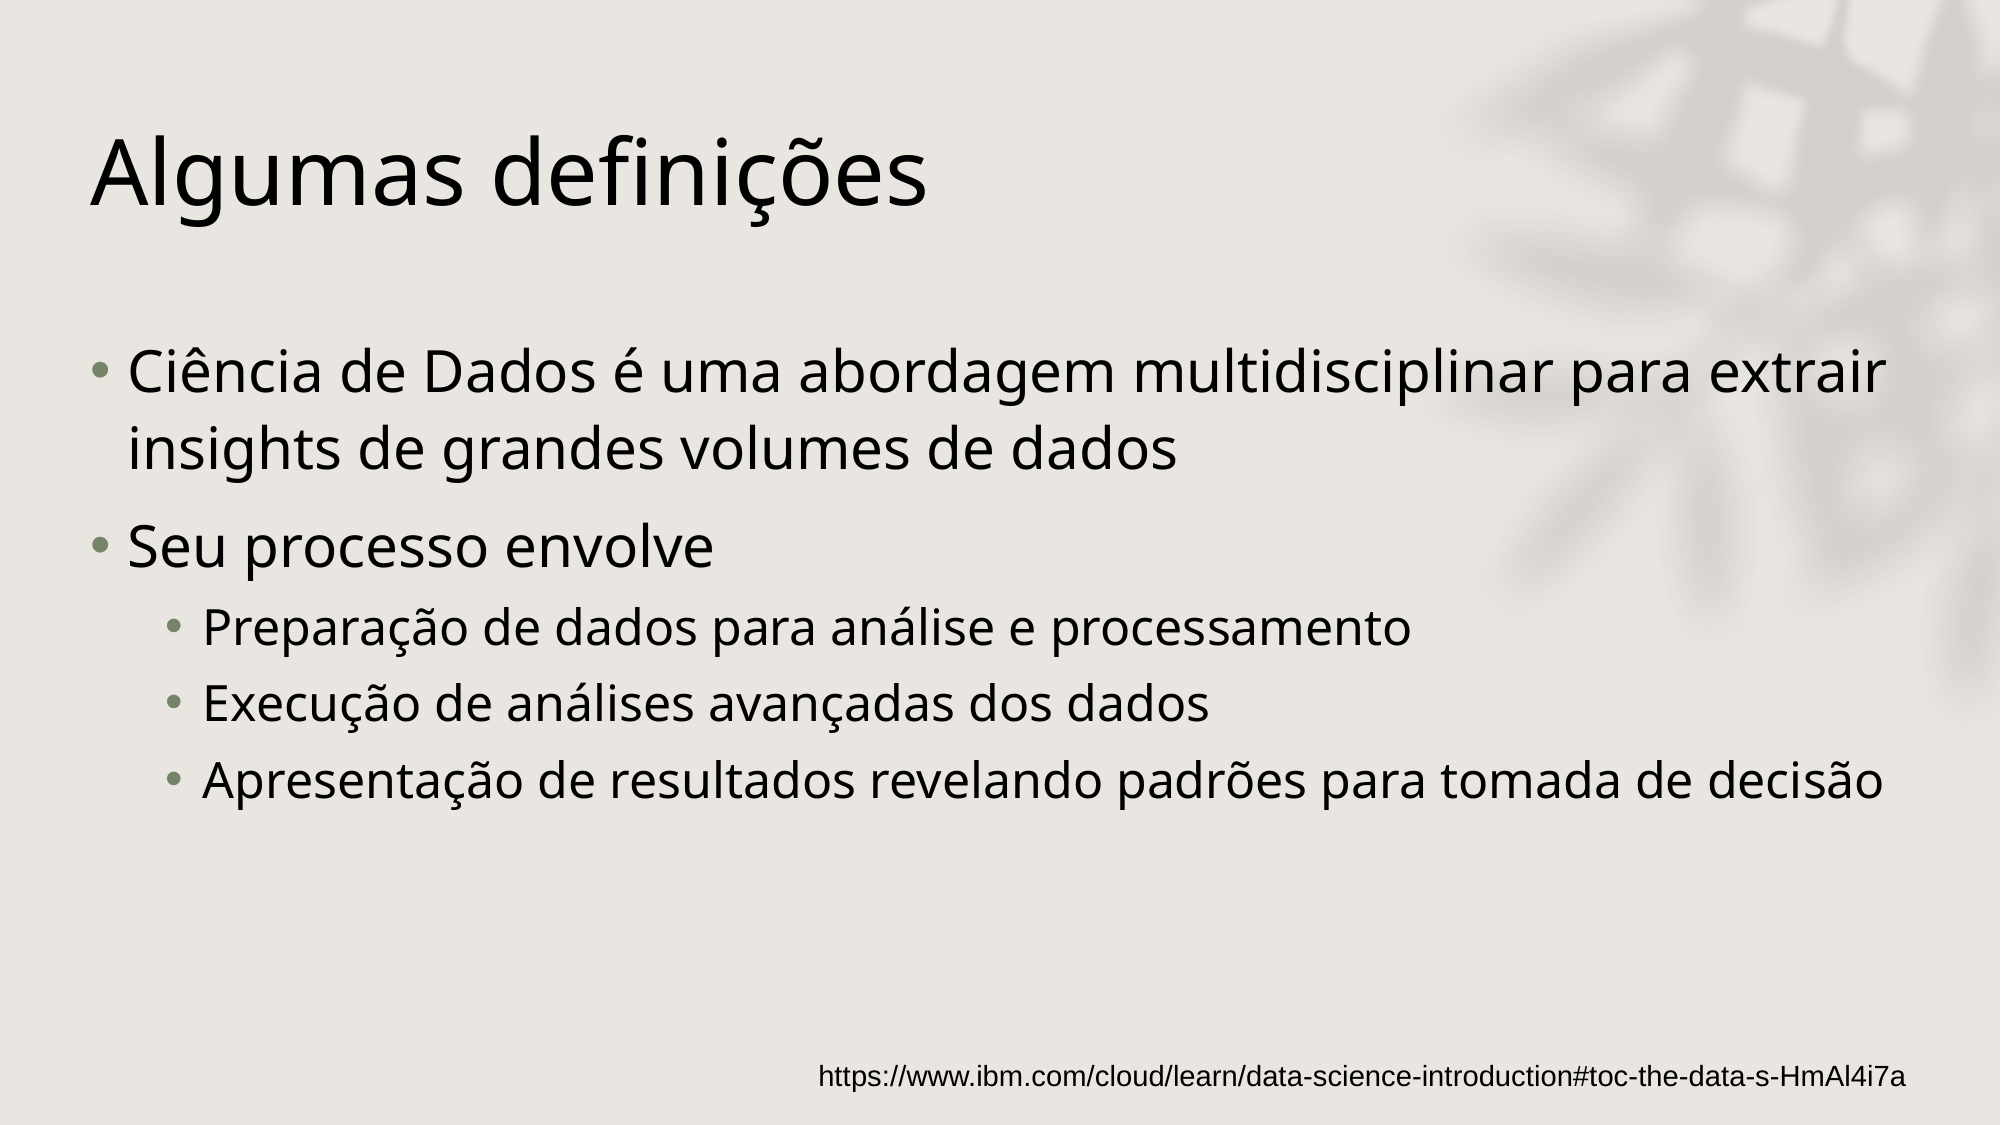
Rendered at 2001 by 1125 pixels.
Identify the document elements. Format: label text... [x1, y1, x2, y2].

text_box https://www.ibm.com/cloud/learn/data-science-introduction#toc-the-data-s-HmAl4i7a [803, 1050, 1925, 1101]
list Ciência de Dados é uma abordagem multidisciplinar para extrair insights de grandes volumes de dados Seu processo envolve Preparação de dados para análise e processamento Execução de análises avançadas dos dados Apresentação de resultados revelando padrões para tomada de decisão [75, 319, 1925, 1009]
title Algumas definições [75, 60, 1863, 278]
